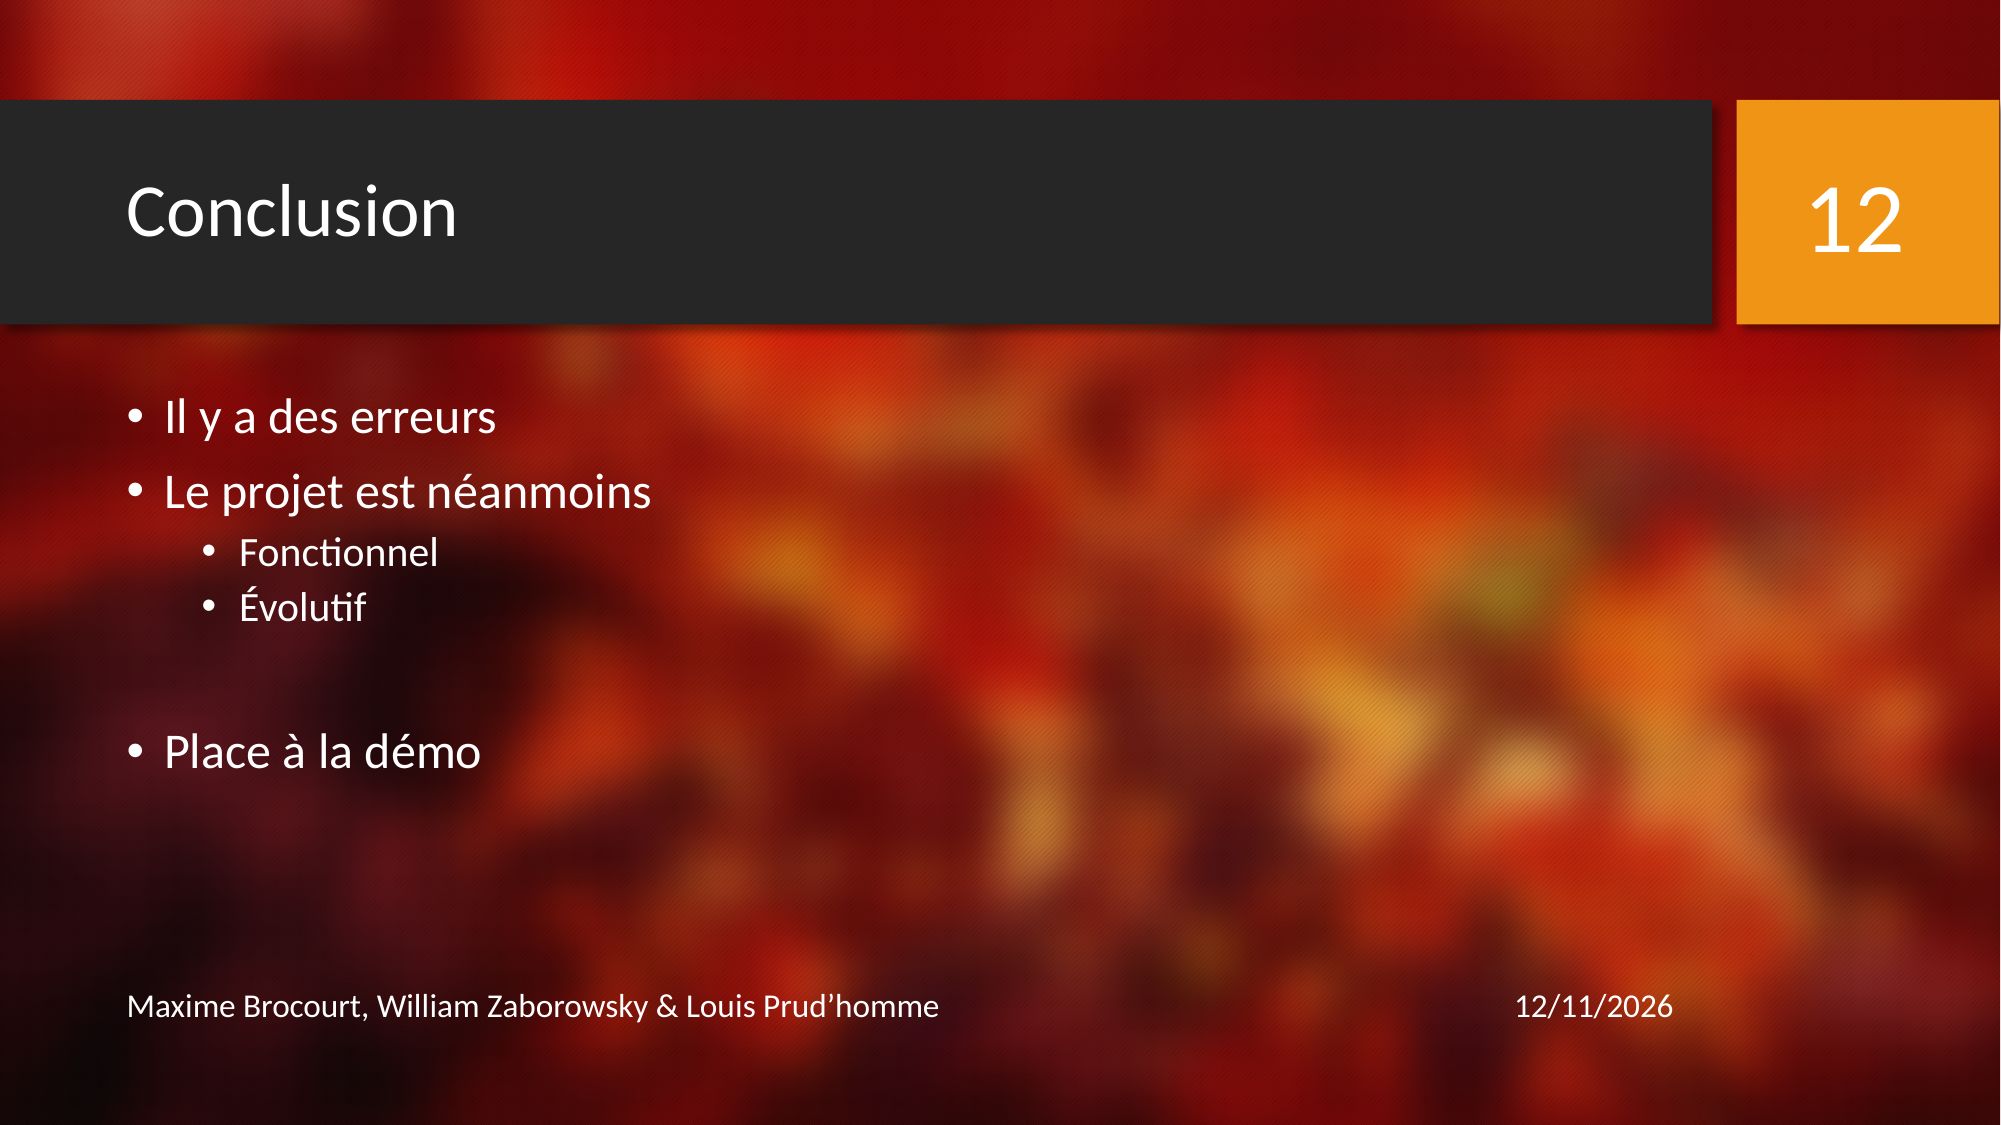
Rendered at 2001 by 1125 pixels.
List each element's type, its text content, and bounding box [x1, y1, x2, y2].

footer Maxime Brocourt, William Zaborowsky & Louis Prud’homme [111, 973, 1239, 1034]
list Il y a des erreurs Le projet est néanmoins Fonctionnel Évolutif Place à la démo [111, 383, 1689, 973]
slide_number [1239, 973, 1689, 1034]
picture [0, 0, 2001, 1125]
slide_number 12 [1760, 123, 1950, 303]
title Conclusion [111, 123, 1689, 301]
